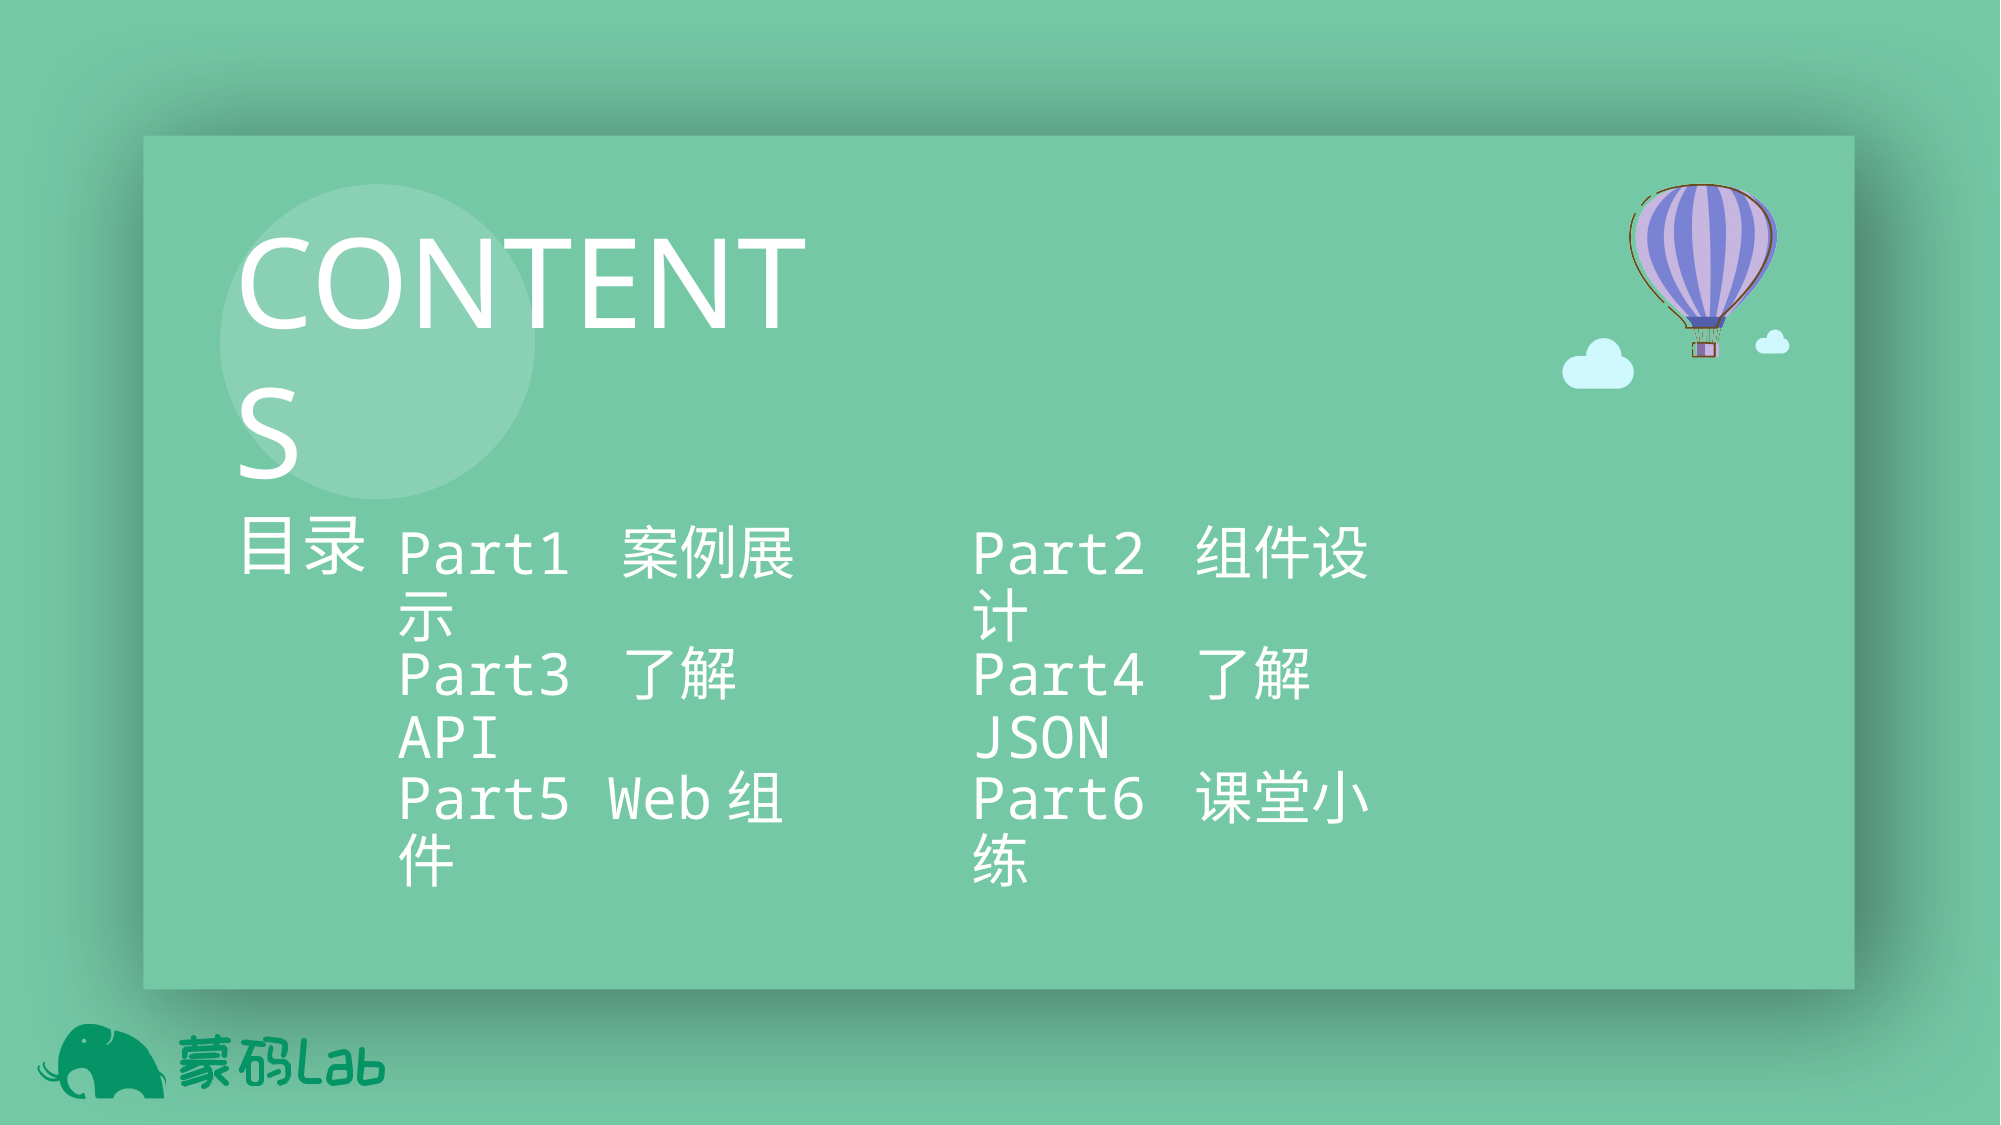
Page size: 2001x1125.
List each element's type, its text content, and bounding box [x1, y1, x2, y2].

list Part5 Web组件 [382, 761, 824, 883]
list Part1 案例展示 [382, 517, 824, 637]
picture [26, 1015, 394, 1108]
list Part2 组件设计 [956, 517, 1397, 637]
list Part4 了解JSON [956, 637, 1397, 759]
list Part6 课堂小练 [956, 761, 1397, 883]
list Part3 了解API [382, 637, 824, 759]
